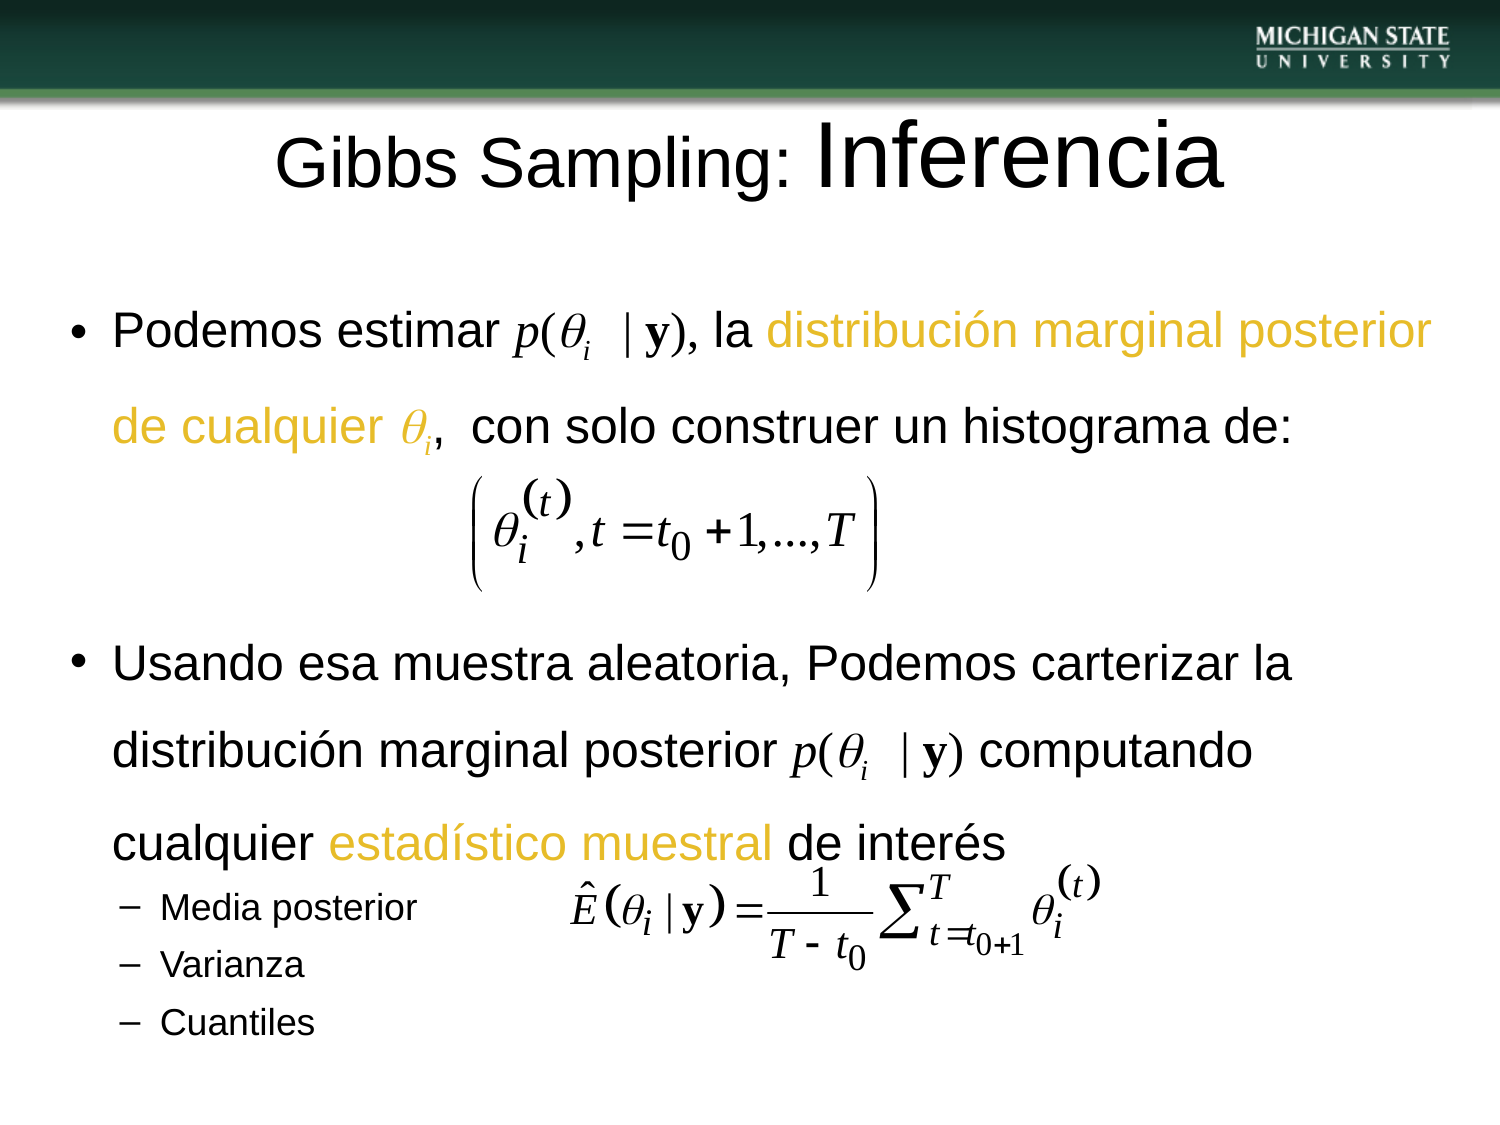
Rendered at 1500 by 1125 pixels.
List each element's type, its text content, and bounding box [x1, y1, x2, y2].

text_box Podemos estimar p(i | y), la distribución marginal posterior de cualquier i, con solo construer un histograma de: Usando esa muestra aleatoria, Podemos carterizar la distribución marginal posterior p(i | y) computando cualquier estadístico muestral de interés Media posterior Varianza Cuantiles [37, 262, 1463, 1050]
text_box Gibbs Sampling: Inferencia [74, 62, 1425, 238]
picture [562, 854, 1111, 980]
picture [0, 0, 1500, 110]
picture [462, 467, 893, 602]
